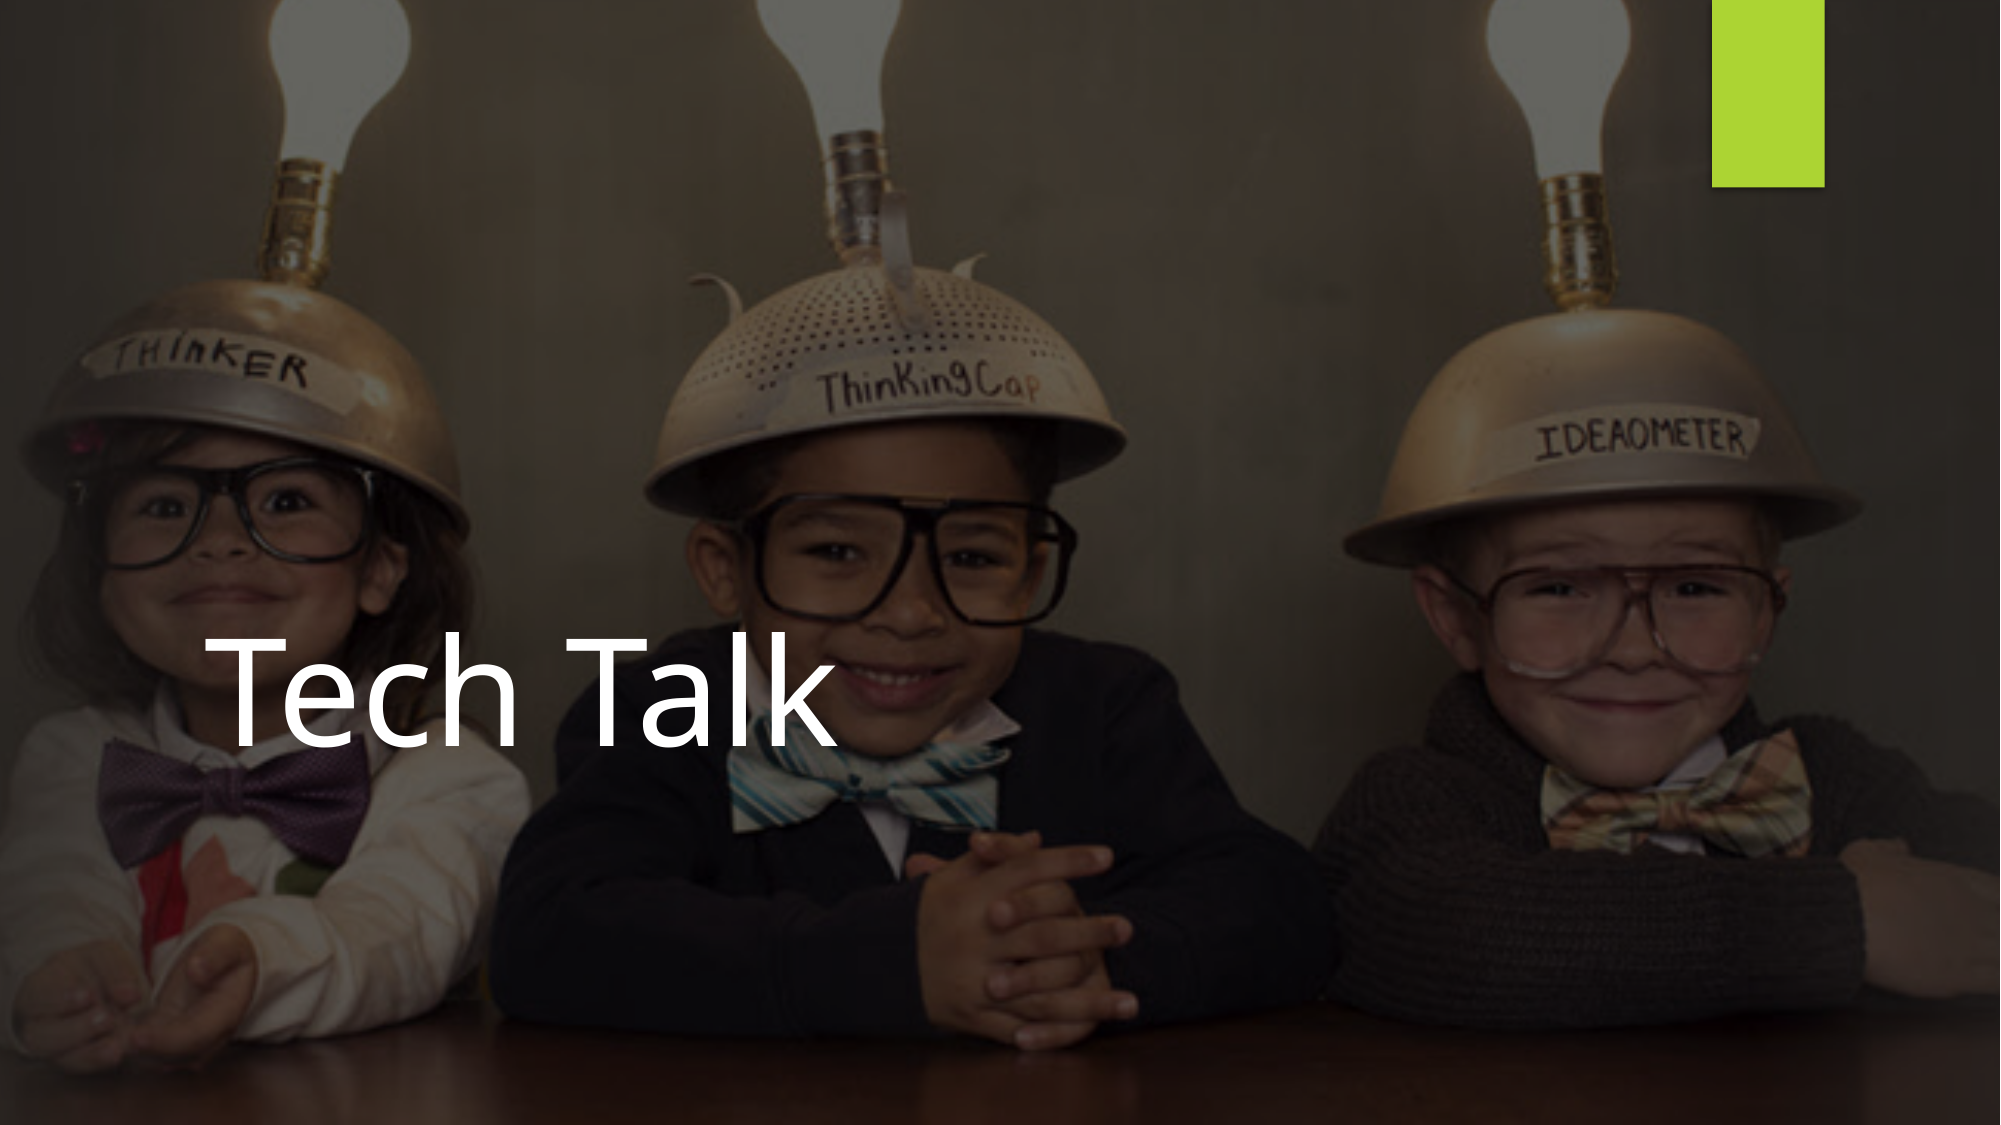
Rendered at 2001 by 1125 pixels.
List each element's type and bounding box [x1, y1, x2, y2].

list [0, 0, 2000, 1125]
